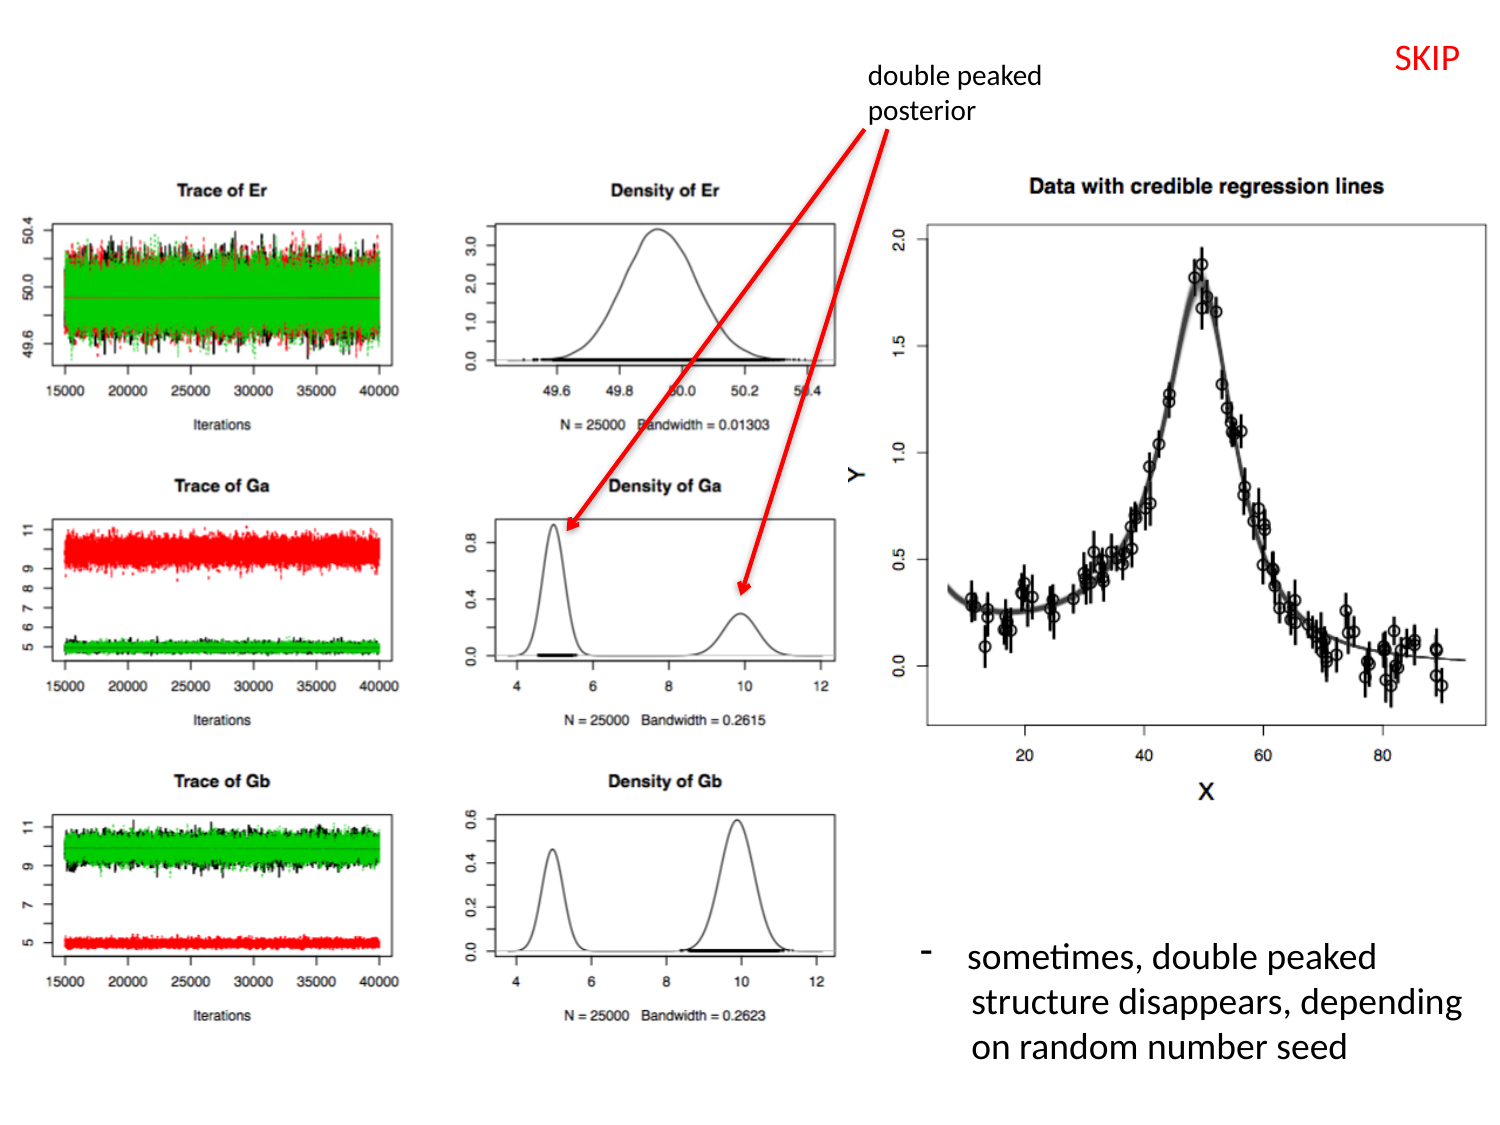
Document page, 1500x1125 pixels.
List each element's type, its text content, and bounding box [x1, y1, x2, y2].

picture [0, 148, 1500, 1030]
text_box double peaked posterior [853, 48, 1064, 134]
text_box sometimes, double peaked structure disappears, depending on random number seed [905, 924, 1479, 1120]
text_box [740, 128, 888, 596]
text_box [566, 128, 739, 532]
text_box SKIP [1379, 25, 1475, 86]
